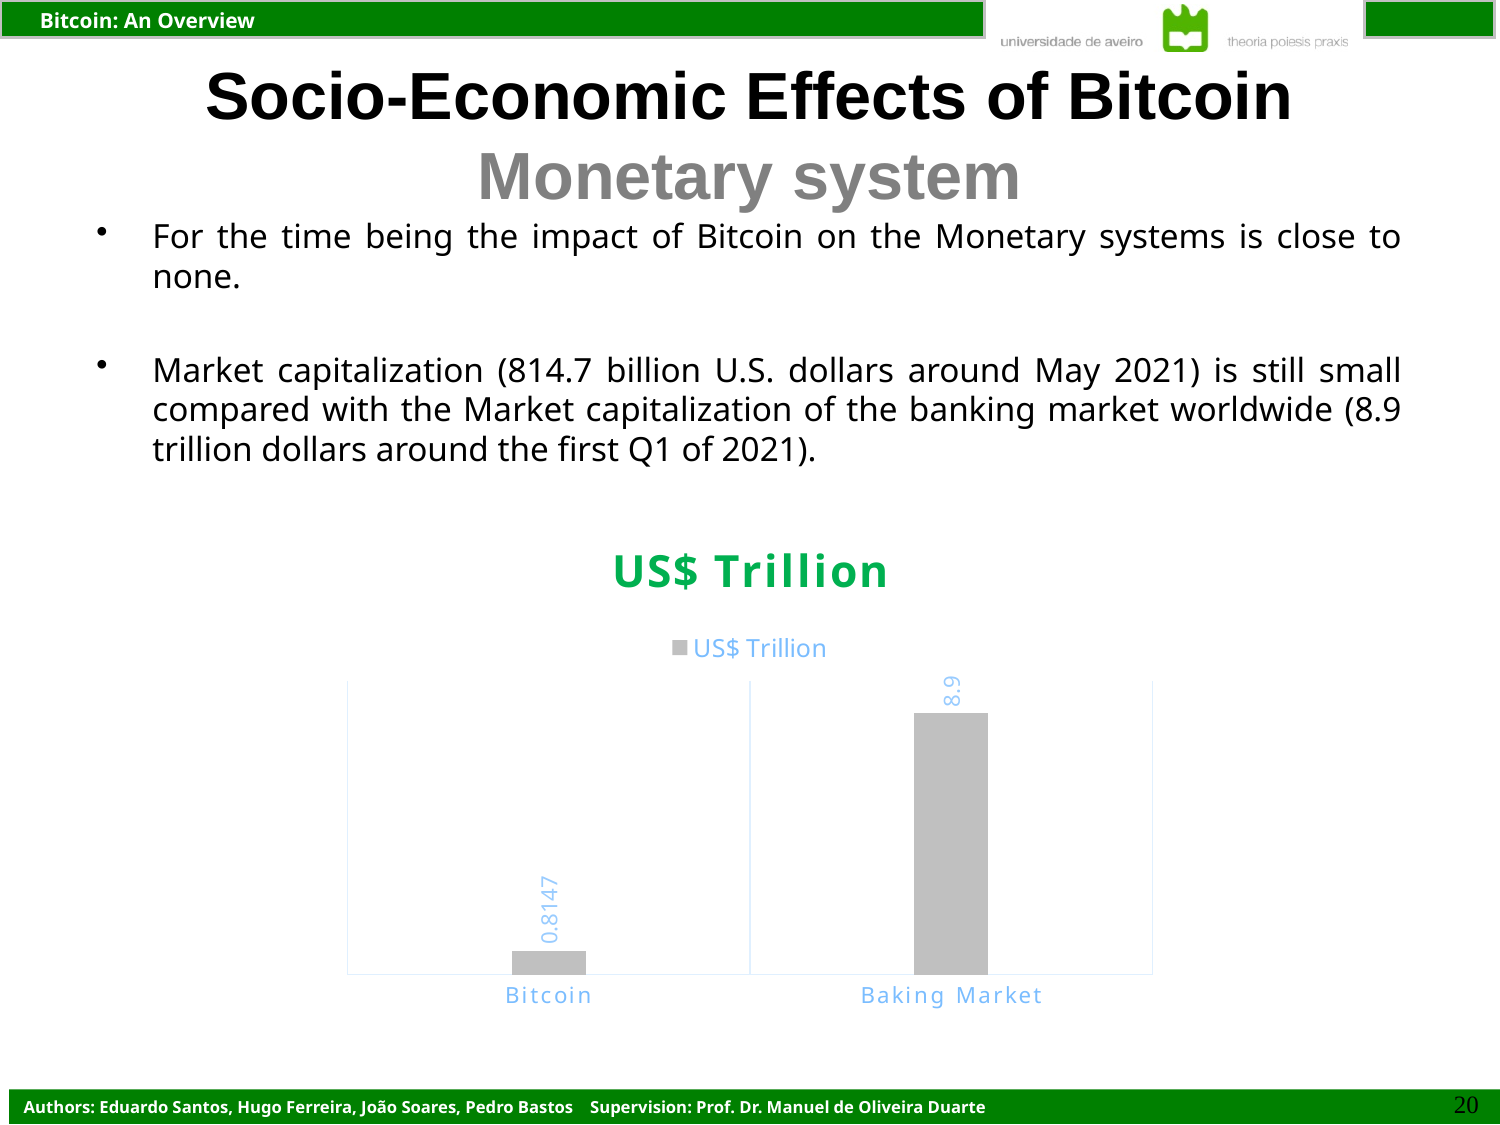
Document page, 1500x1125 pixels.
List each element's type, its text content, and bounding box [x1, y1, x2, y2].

title Socio-Economic Effects of Bitcoin Monetary system [75, 45, 1425, 233]
text_box 20 [1438, 1081, 1500, 1125]
picture [1001, 4, 1348, 45]
list For the time being the impact of Bitcoin on the Monetary systems is close to none. Market capitalization (814.7 billion U.S. dollars around May 2021) is still small compared with the Market capitalization of the banking market worldwide (8.9 trillion dollars around the first Q1 of 2021). [81, 208, 1419, 1021]
chart [330, 509, 1170, 1021]
